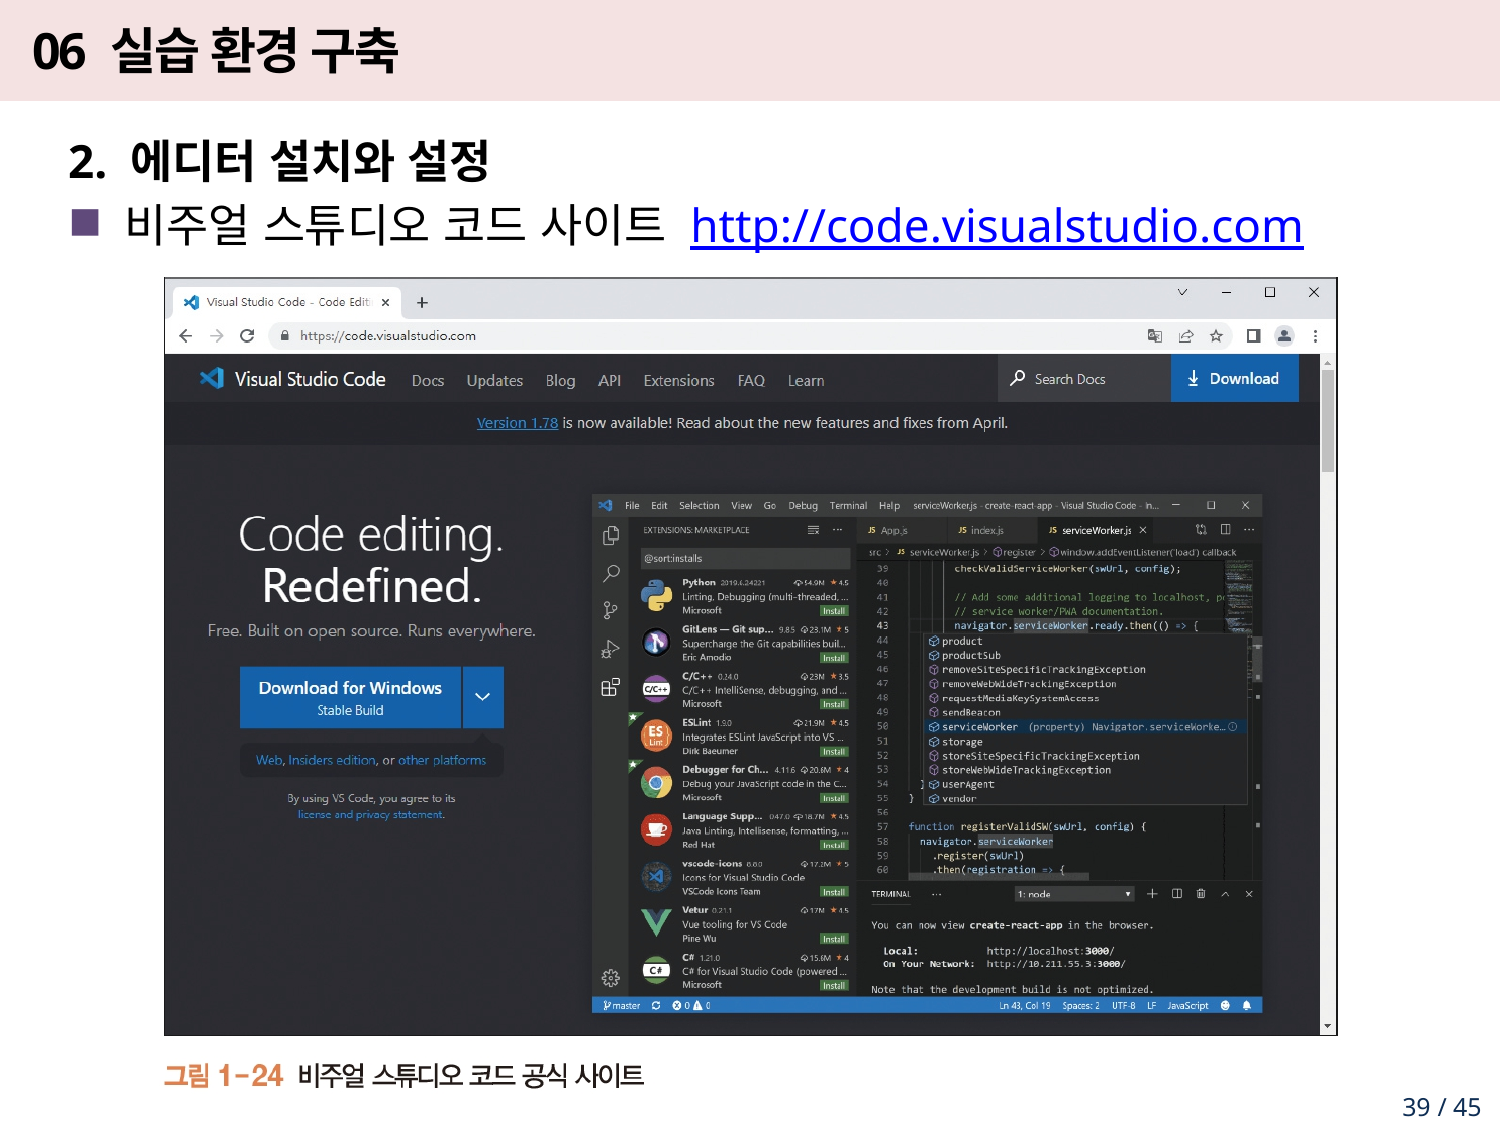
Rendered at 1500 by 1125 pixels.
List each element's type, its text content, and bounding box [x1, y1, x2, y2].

picture [159, 271, 1341, 1094]
list 2. 에디터 설치와 설정 비주얼 스튜디오 코드 사이트 http://code.visualstudio.com [53, 125, 1425, 1005]
title 06 실습 환경 구축 [17, 10, 1295, 89]
